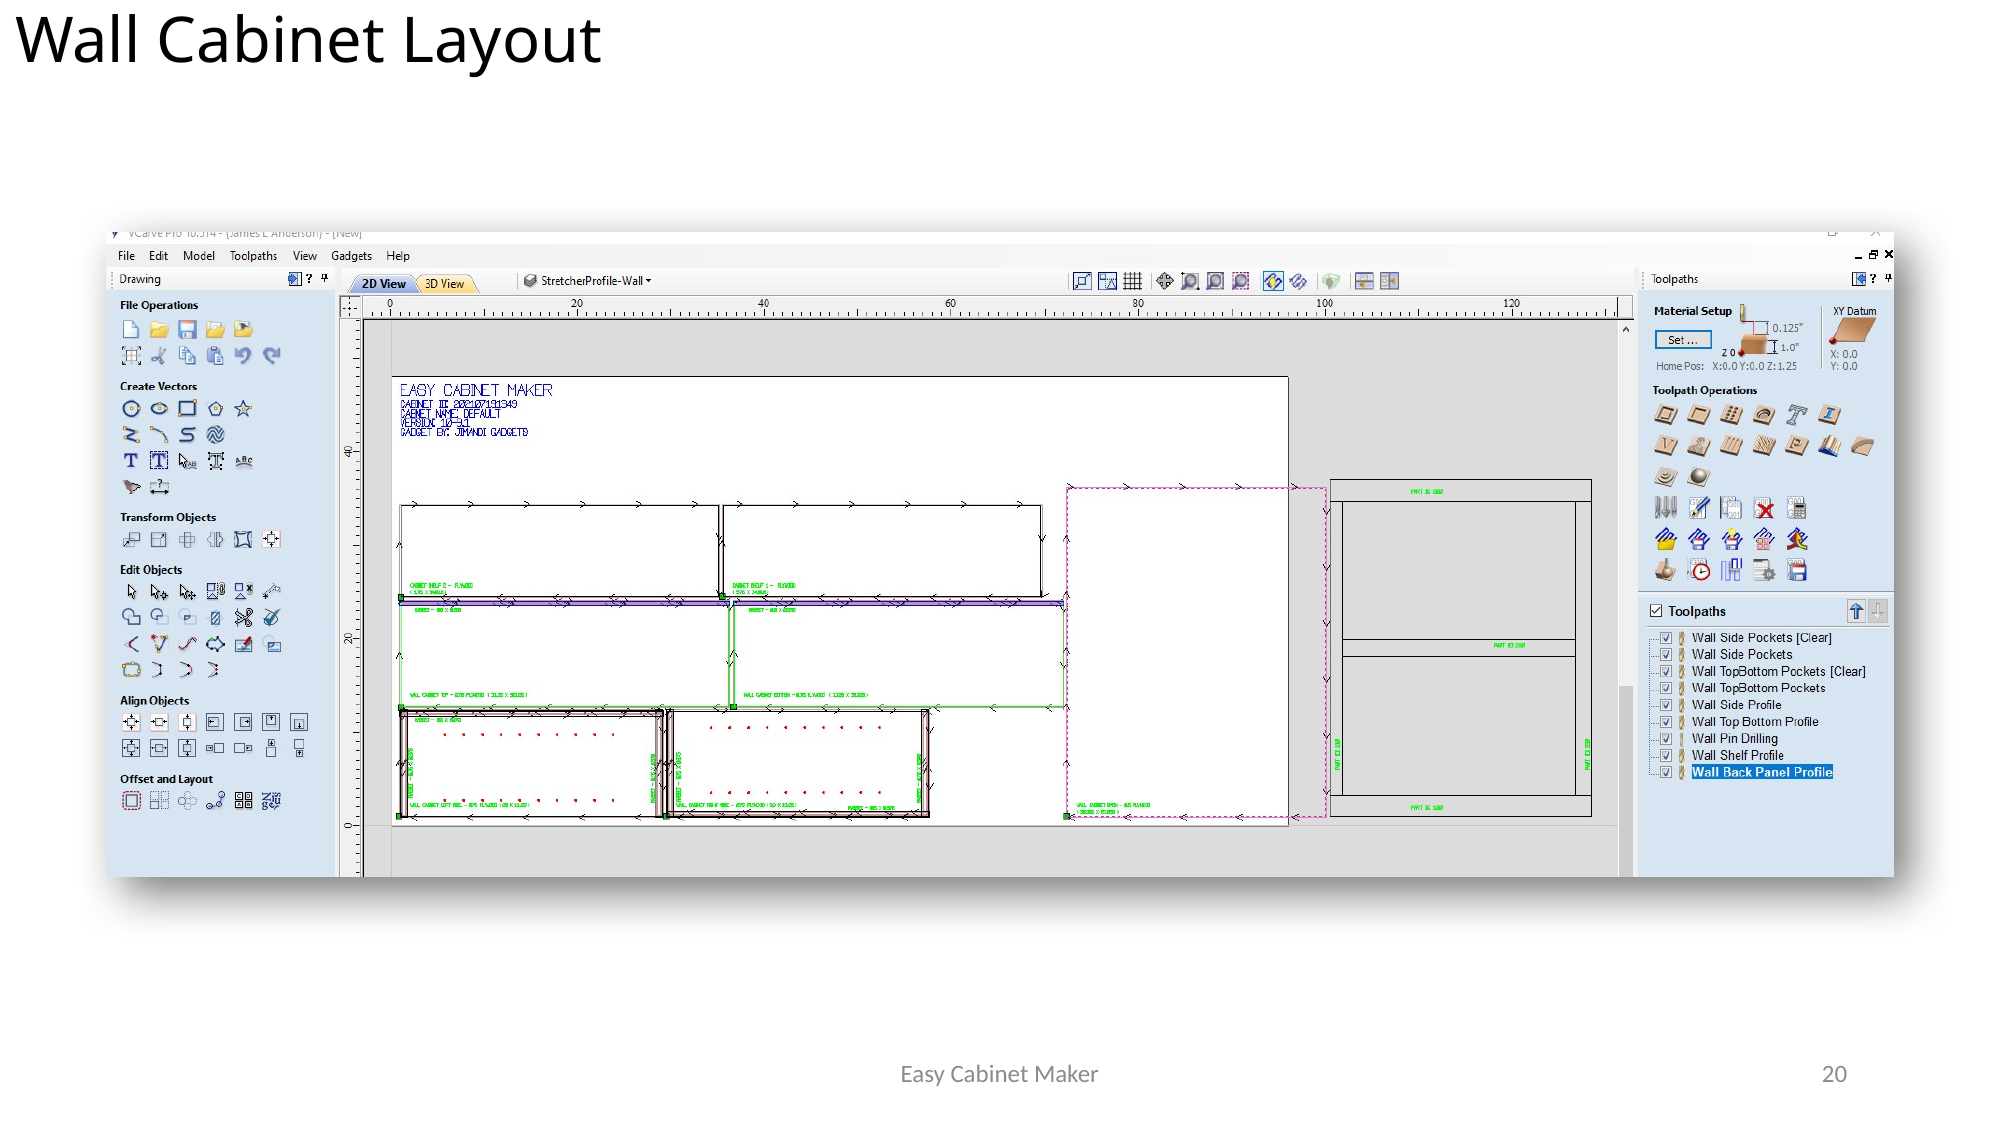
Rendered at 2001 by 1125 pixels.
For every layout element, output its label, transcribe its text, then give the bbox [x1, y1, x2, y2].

slide_number 20 [1412, 1042, 1863, 1103]
title Wall Cabinet Layout [0, 0, 1725, 84]
picture [106, 232, 1894, 877]
footer Easy Cabinet Maker [662, 1042, 1338, 1103]
